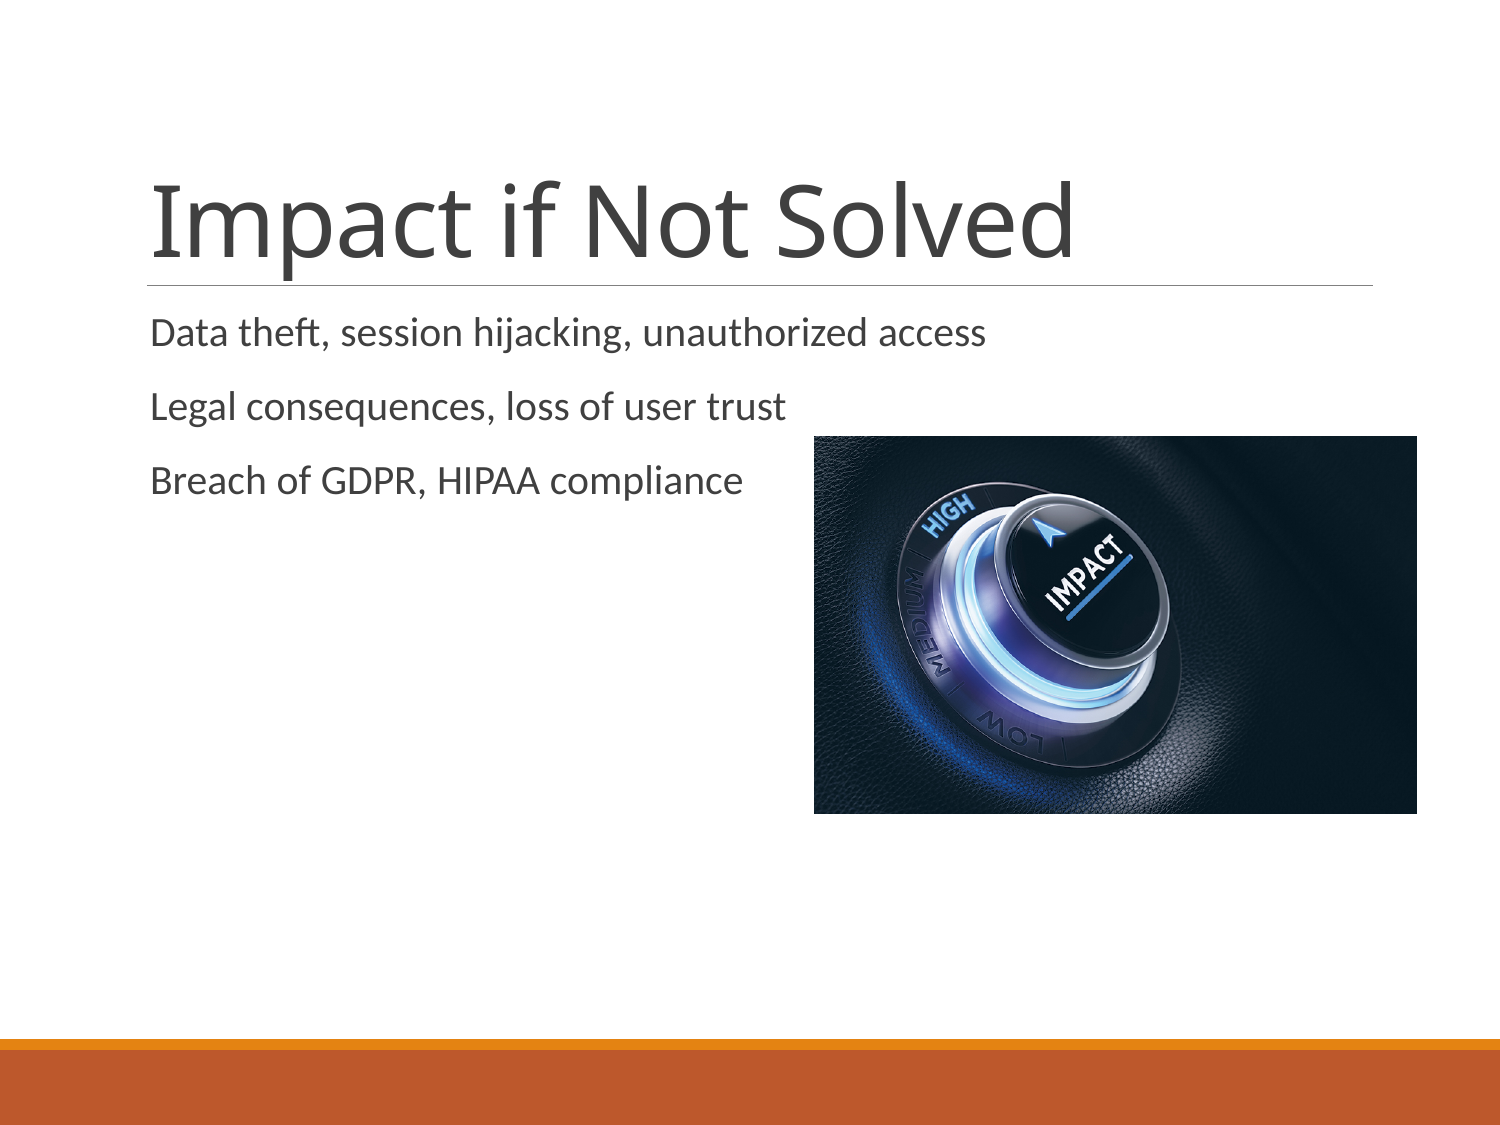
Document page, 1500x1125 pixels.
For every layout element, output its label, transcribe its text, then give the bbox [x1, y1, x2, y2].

title Impact if Not Solved [135, 47, 1373, 285]
list Data theft, session hijacking, unauthorized access Legal consequences, loss of user trust Breach of GDPR, HIPAA compliance [135, 302, 1373, 963]
picture [814, 436, 1418, 814]
